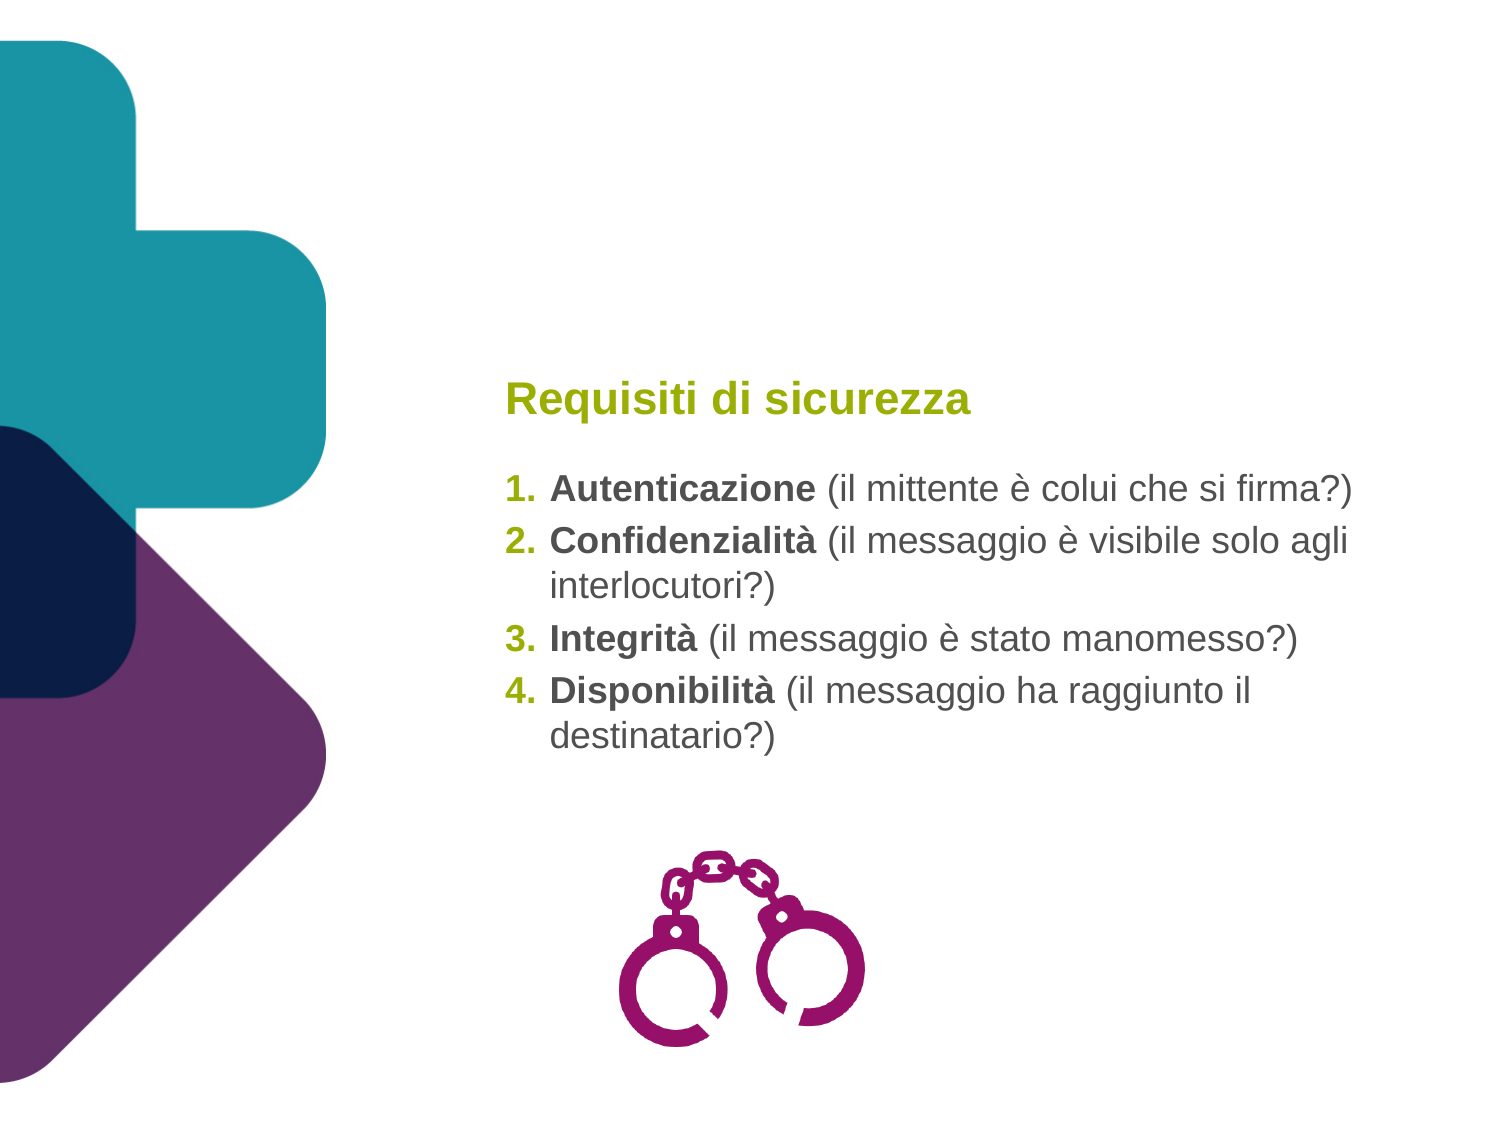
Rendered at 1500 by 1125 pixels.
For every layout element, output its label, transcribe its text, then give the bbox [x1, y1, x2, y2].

picture [0, 0, 332, 1125]
list Autenticazione (il mittente è colui che si firma?) Confidenzialità (il messaggio è visibile solo agli interlocutori?) Integrità (il messaggio è stato manomesso?) Disponibilità (il messaggio ha raggiunto il destinatario?) [490, 456, 1450, 812]
picture [603, 811, 879, 1087]
title Requisiti di sicurezza [490, 361, 1412, 454]
